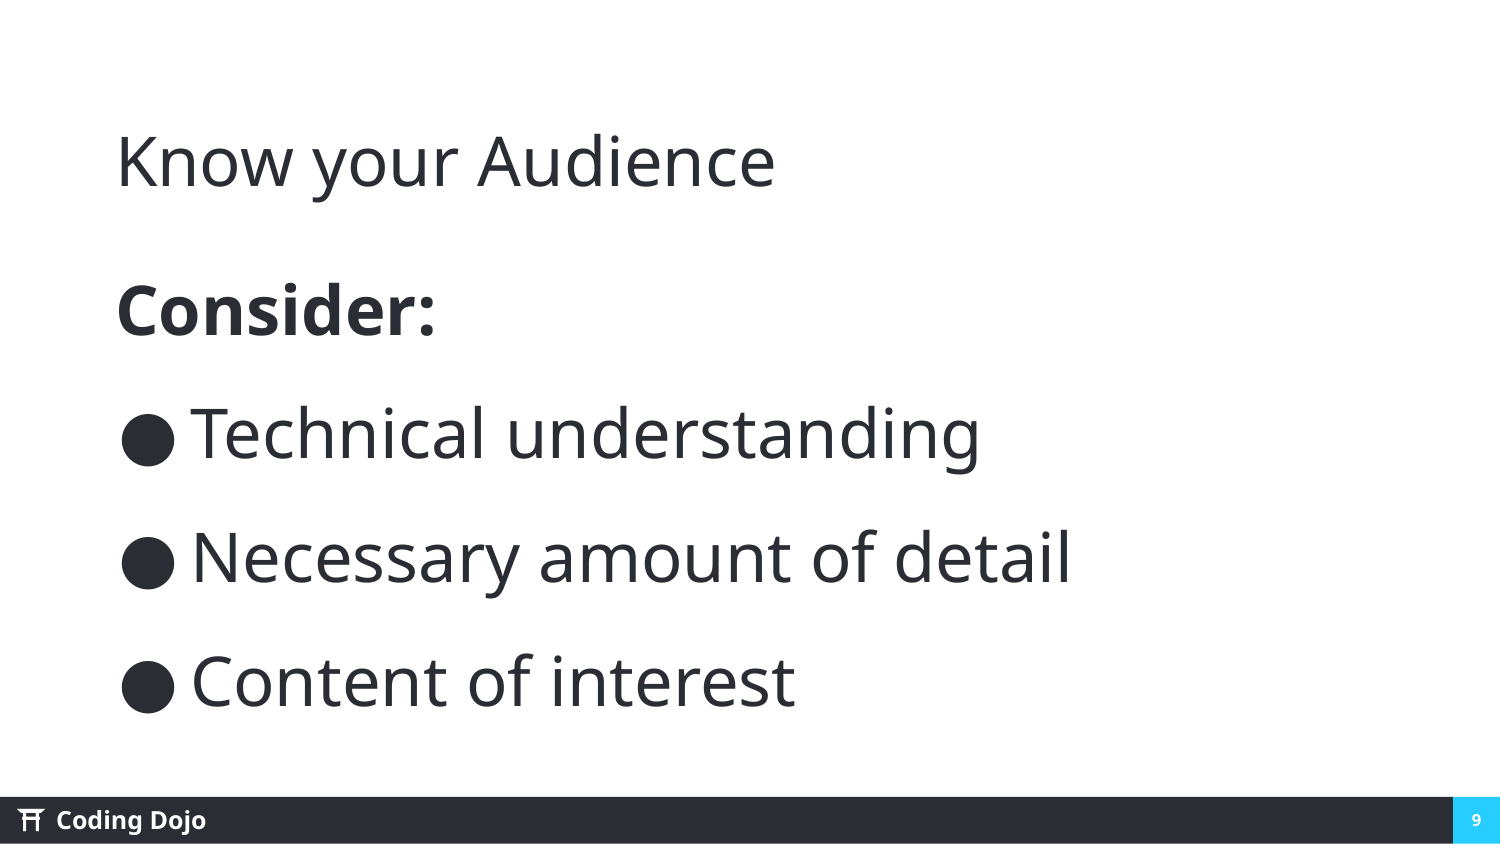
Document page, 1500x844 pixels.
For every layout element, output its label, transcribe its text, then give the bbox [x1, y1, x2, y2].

title Know your Audience [103, 102, 1397, 227]
title Consider: Technical understanding Necessary amount of detail Content of interest [103, 277, 1397, 668]
picture [15, 804, 47, 836]
